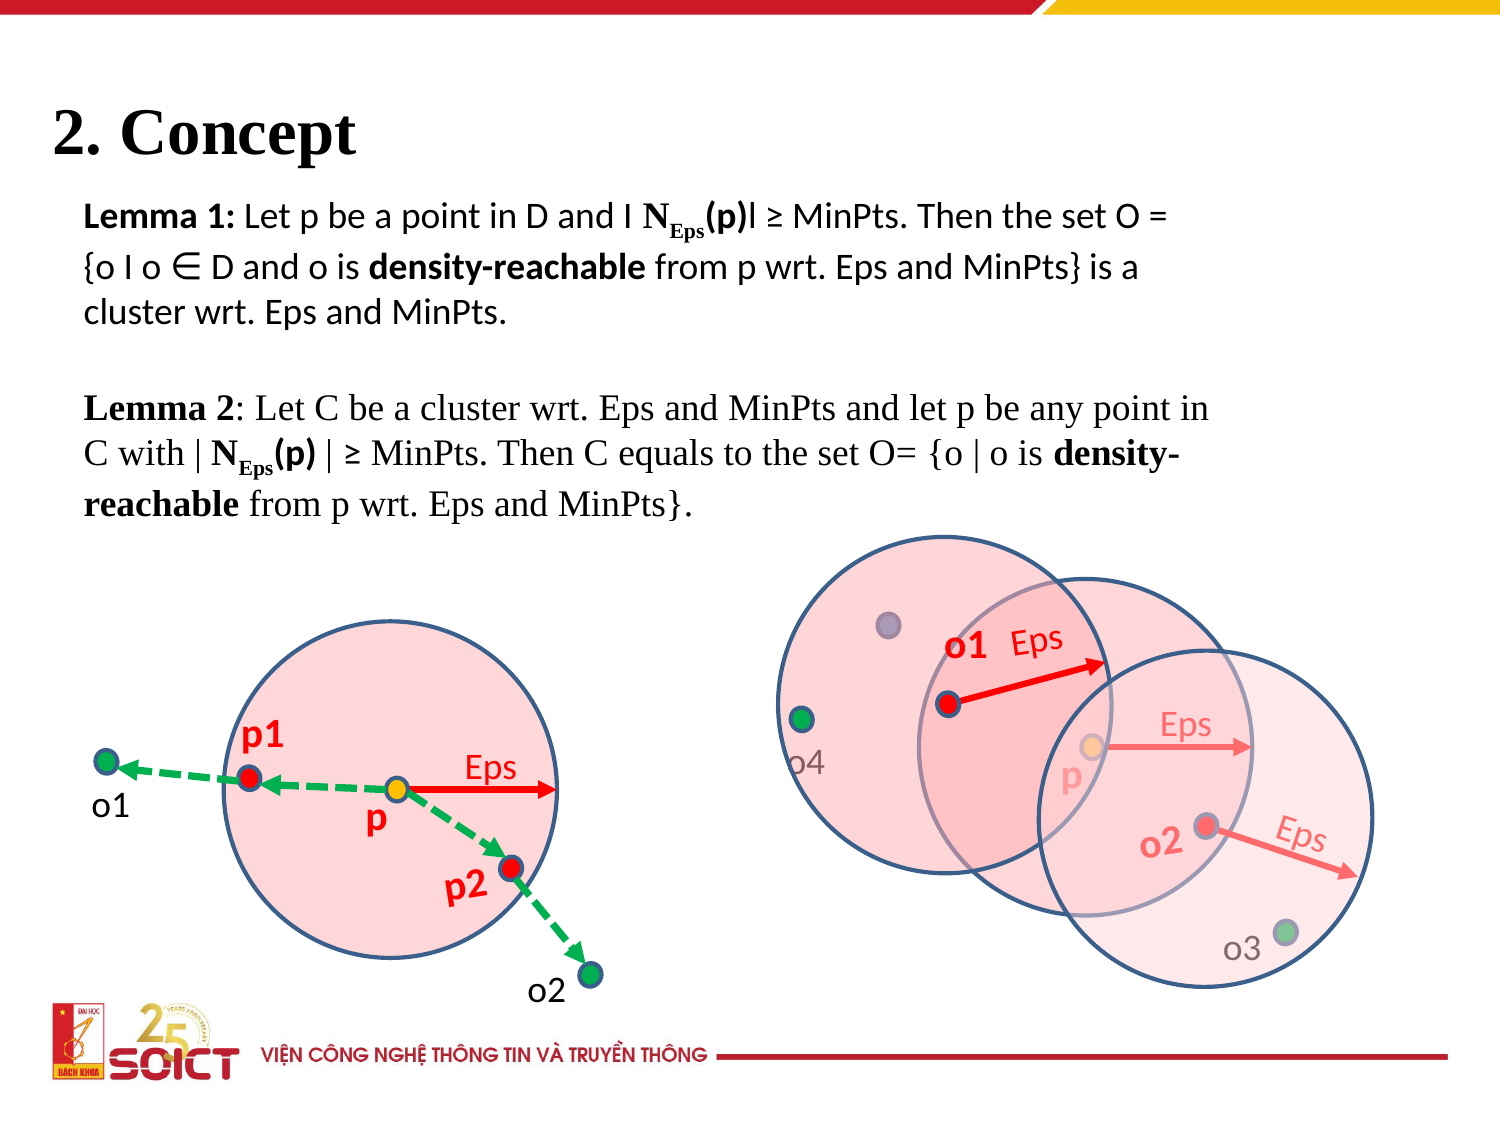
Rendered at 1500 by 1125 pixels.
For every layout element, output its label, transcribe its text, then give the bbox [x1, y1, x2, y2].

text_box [1139, 578, 1271, 783]
text_box [1072, 924, 1109, 959]
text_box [76, 621, 612, 1004]
text_box [1275, 663, 1372, 786]
text_box [1150, 980, 1259, 989]
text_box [771, 578, 1109, 916]
text_box Lemma 2: Let C be a cluster wrt. Eps and MinPts and let p be any point in C with | NEps(p) | ≥ MinPts. Then C equals to the set O= {o | o is density-reachable from p wrt. Eps and MinPts}. [68, 375, 1239, 532]
picture [0, 0, 1500, 1085]
text_box Lemma 1: Let p be a point in D and I NEps(p)l ≥ MinPts. Then the set O = {o I o ∈ D and o is density-reachable from p wrt. Eps and MinPts} is a cluster wrt. Eps and MinPts. [68, 184, 1221, 340]
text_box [1114, 784, 1370, 972]
title 2. Concept [52, 87, 1448, 169]
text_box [777, 533, 1135, 871]
